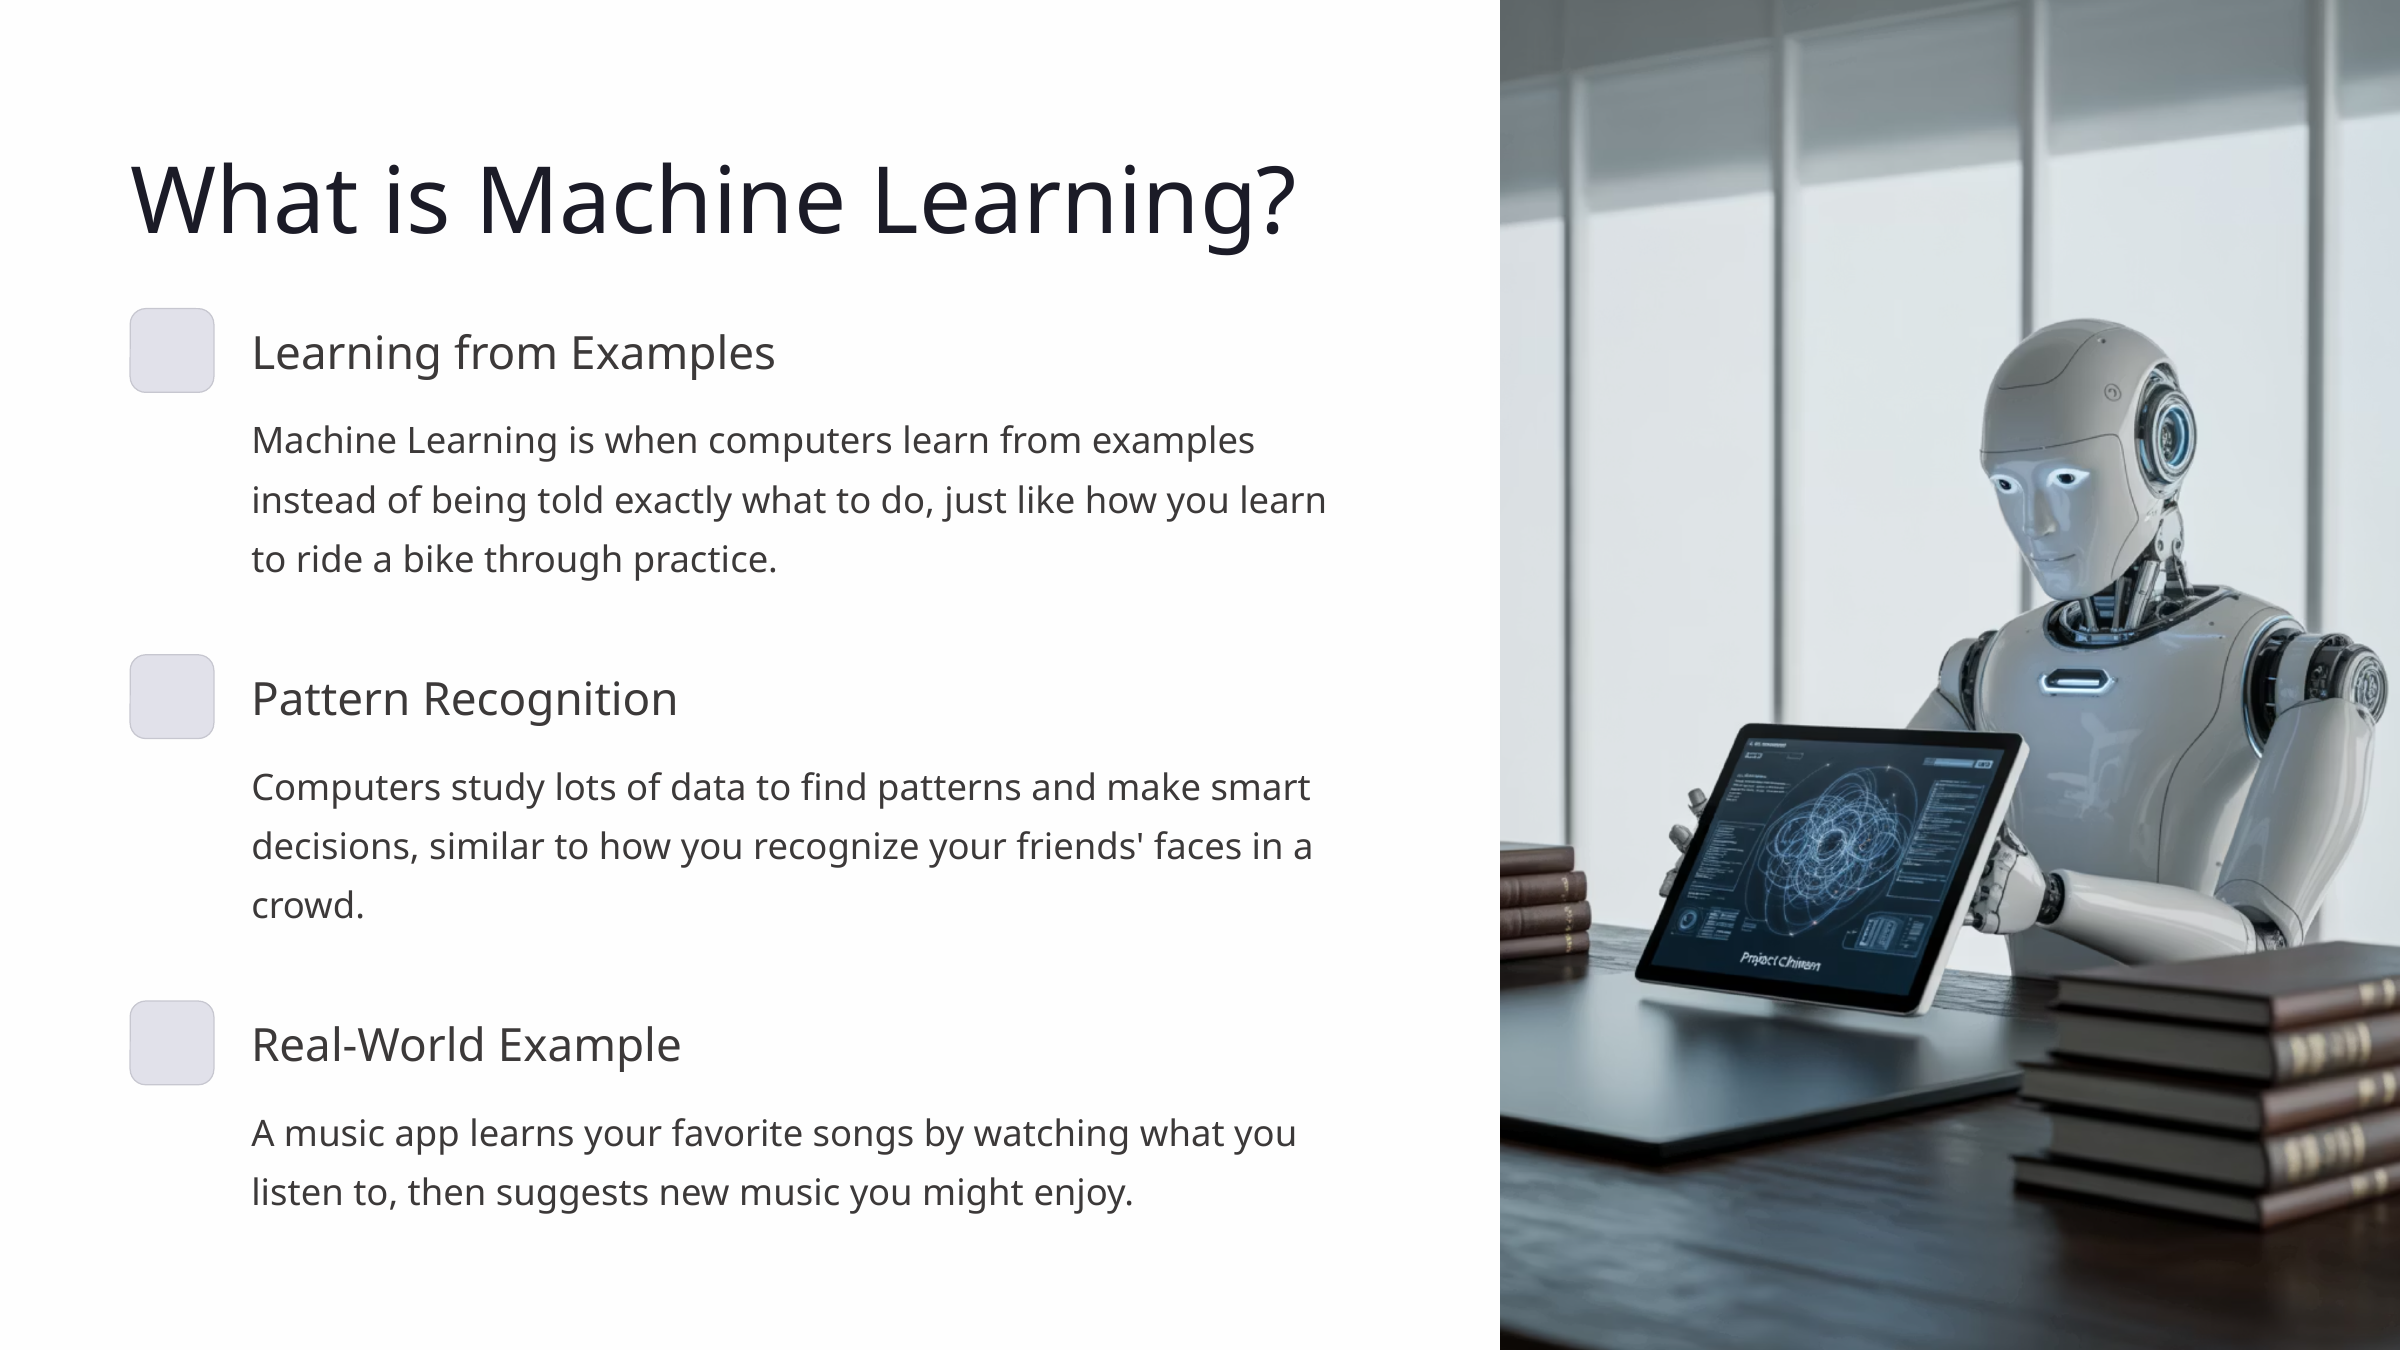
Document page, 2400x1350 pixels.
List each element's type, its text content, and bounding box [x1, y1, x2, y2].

text_box Learning from Examples [251, 321, 776, 380]
text_box Pattern Recognition [251, 667, 717, 726]
text_box [130, 1000, 214, 1085]
text_box [130, 654, 214, 739]
text_box What is Machine Learning? [130, 136, 1288, 253]
picture [1499, 0, 2400, 1350]
text_box Machine Learning is when computers learn from examples instead of being told exactly what to do, just like how you learn to ride a bike through practice. [251, 401, 1370, 581]
text_box A music app learns your favorite songs by watching what you listen to, then suggests new music you might enjoy. [251, 1094, 1370, 1214]
text_box [130, 308, 214, 393]
text_box Computers study lots of data to find patterns and make smart decisions, similar to how you recognize your friends' faces in a crowd. [251, 748, 1370, 927]
text_box Real-World Example [251, 1013, 717, 1072]
